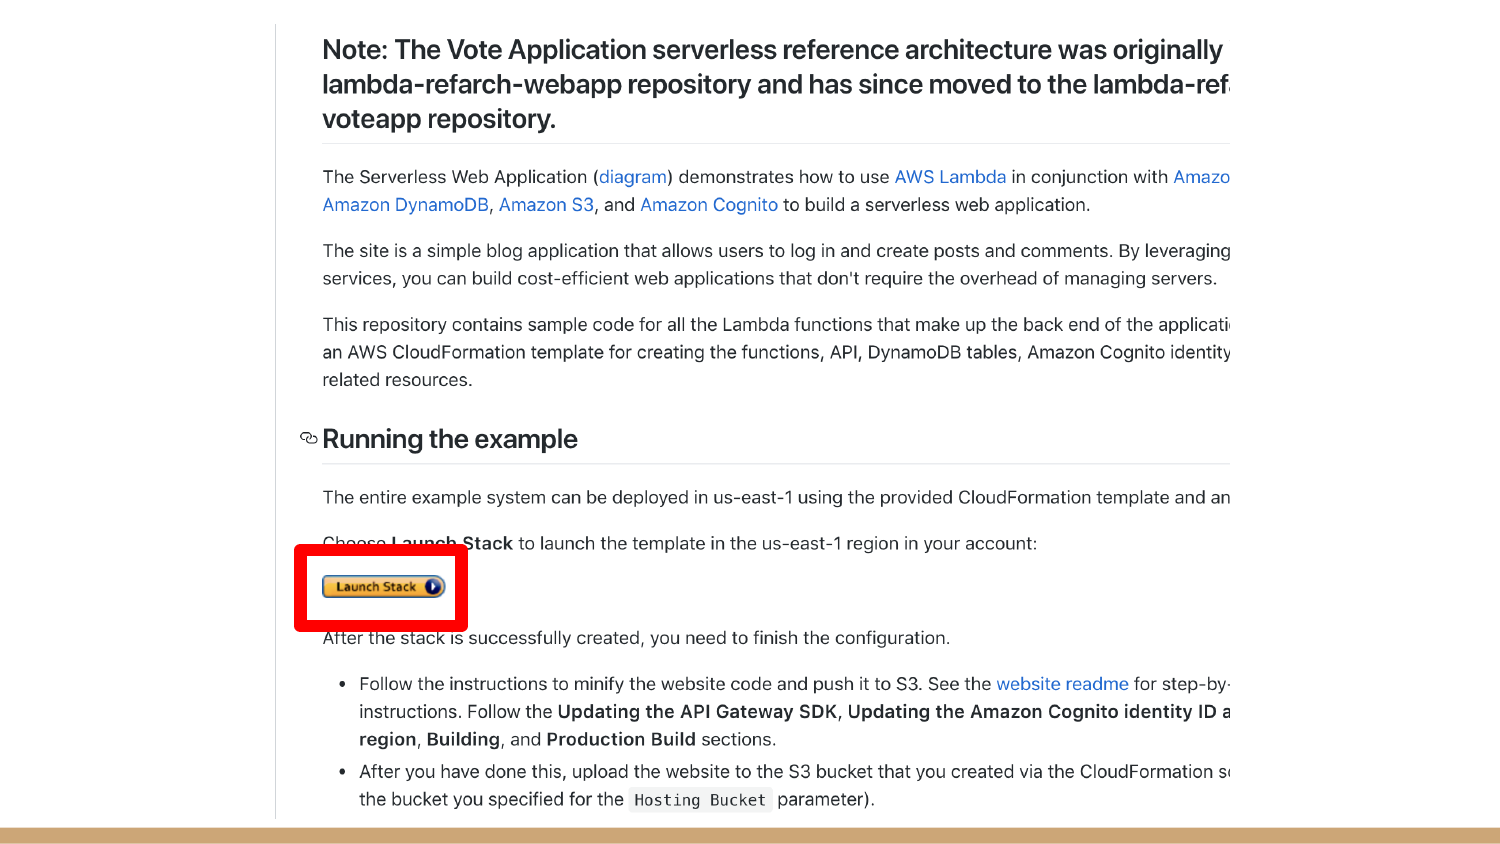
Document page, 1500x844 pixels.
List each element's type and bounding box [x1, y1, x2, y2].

picture [270, 24, 1230, 819]
